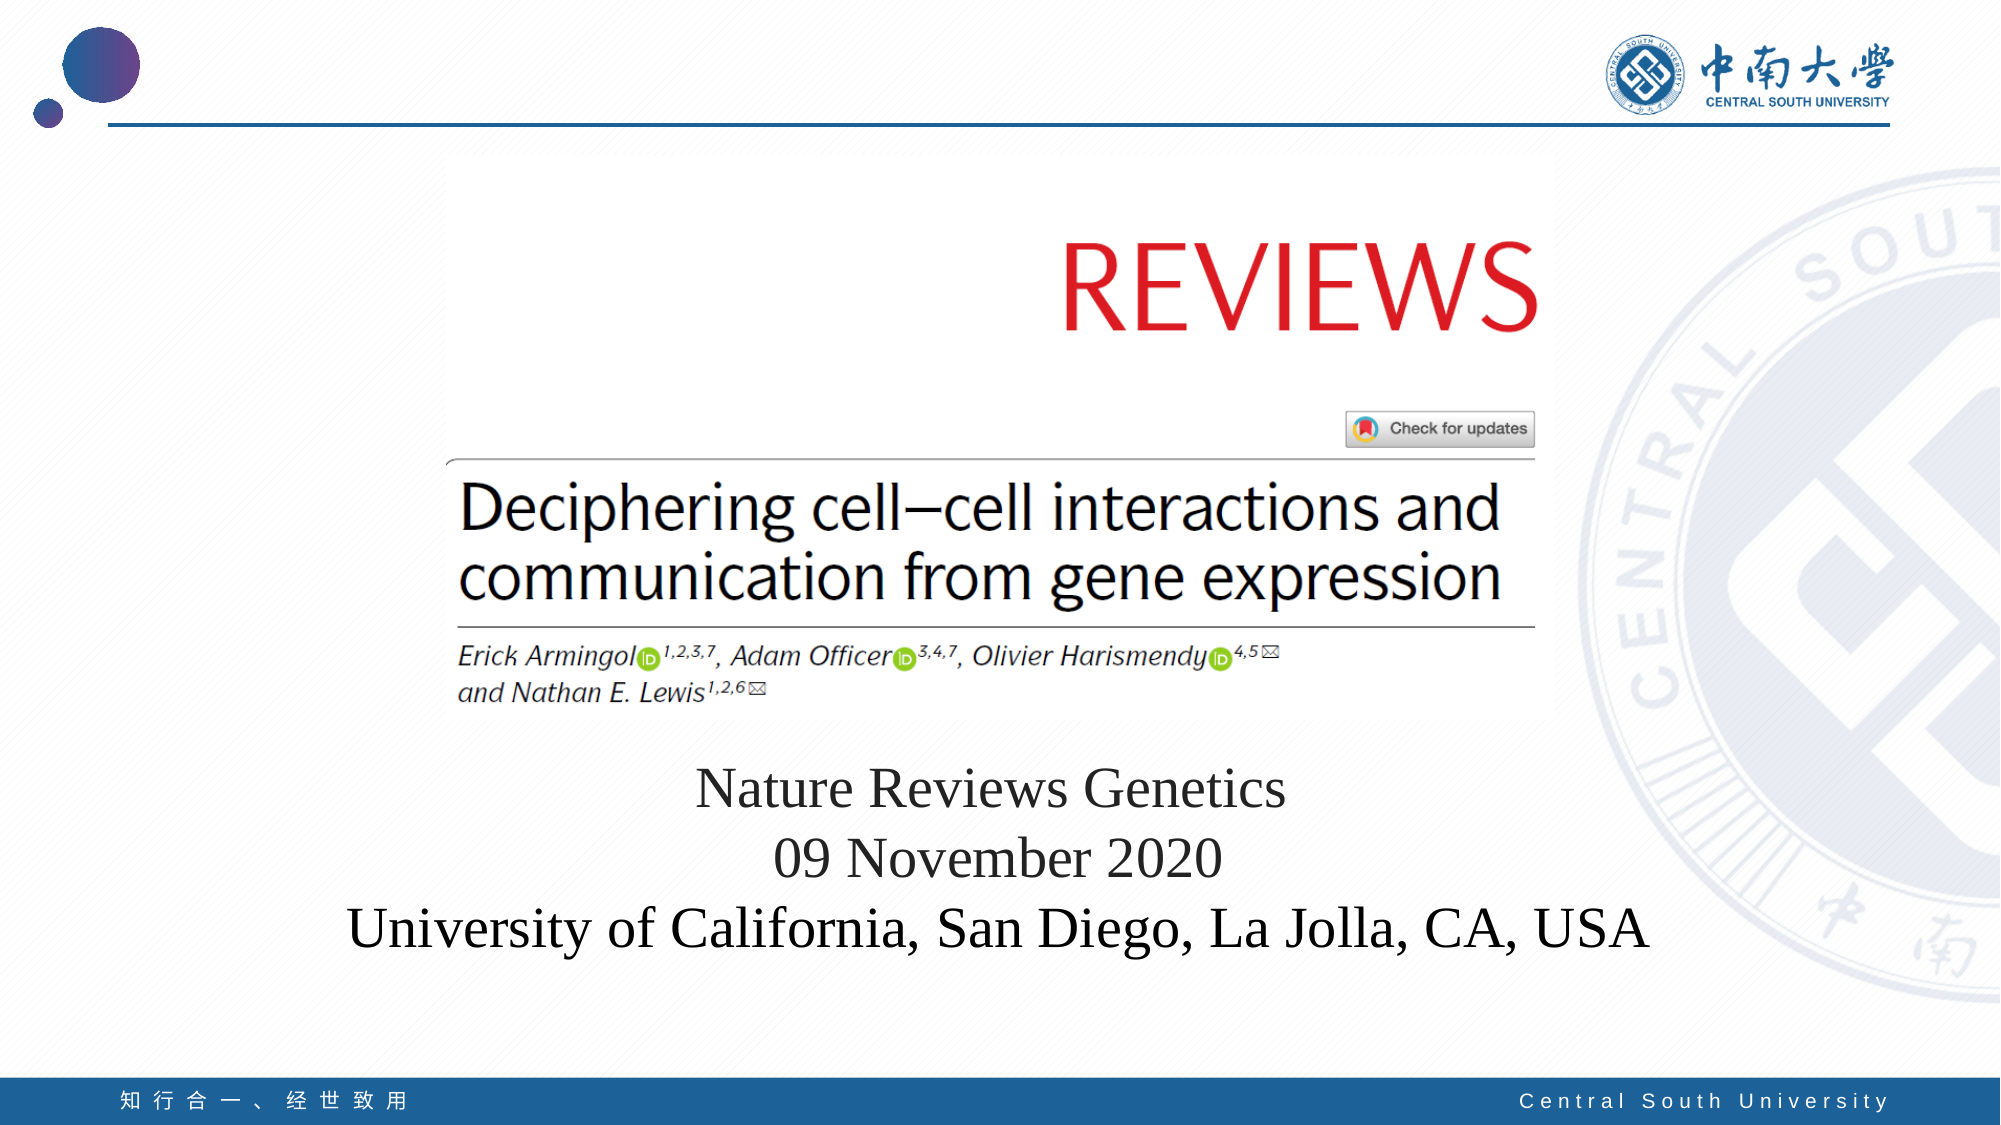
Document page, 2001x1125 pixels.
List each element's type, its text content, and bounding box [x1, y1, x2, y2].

text_box [1482, 96, 2000, 1073]
text_box [0, 1077, 2000, 1125]
picture [446, 155, 1554, 720]
picture [1595, 28, 1907, 121]
text_box Nature Reviews Genetics 09 November 2020 University of California, San Diego, La Jolla, CA, USA [108, 741, 1890, 967]
text_box Central South University [1504, 1080, 1902, 1120]
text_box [33, 26, 140, 128]
text_box 知行合一、经世致用 [105, 1080, 423, 1120]
